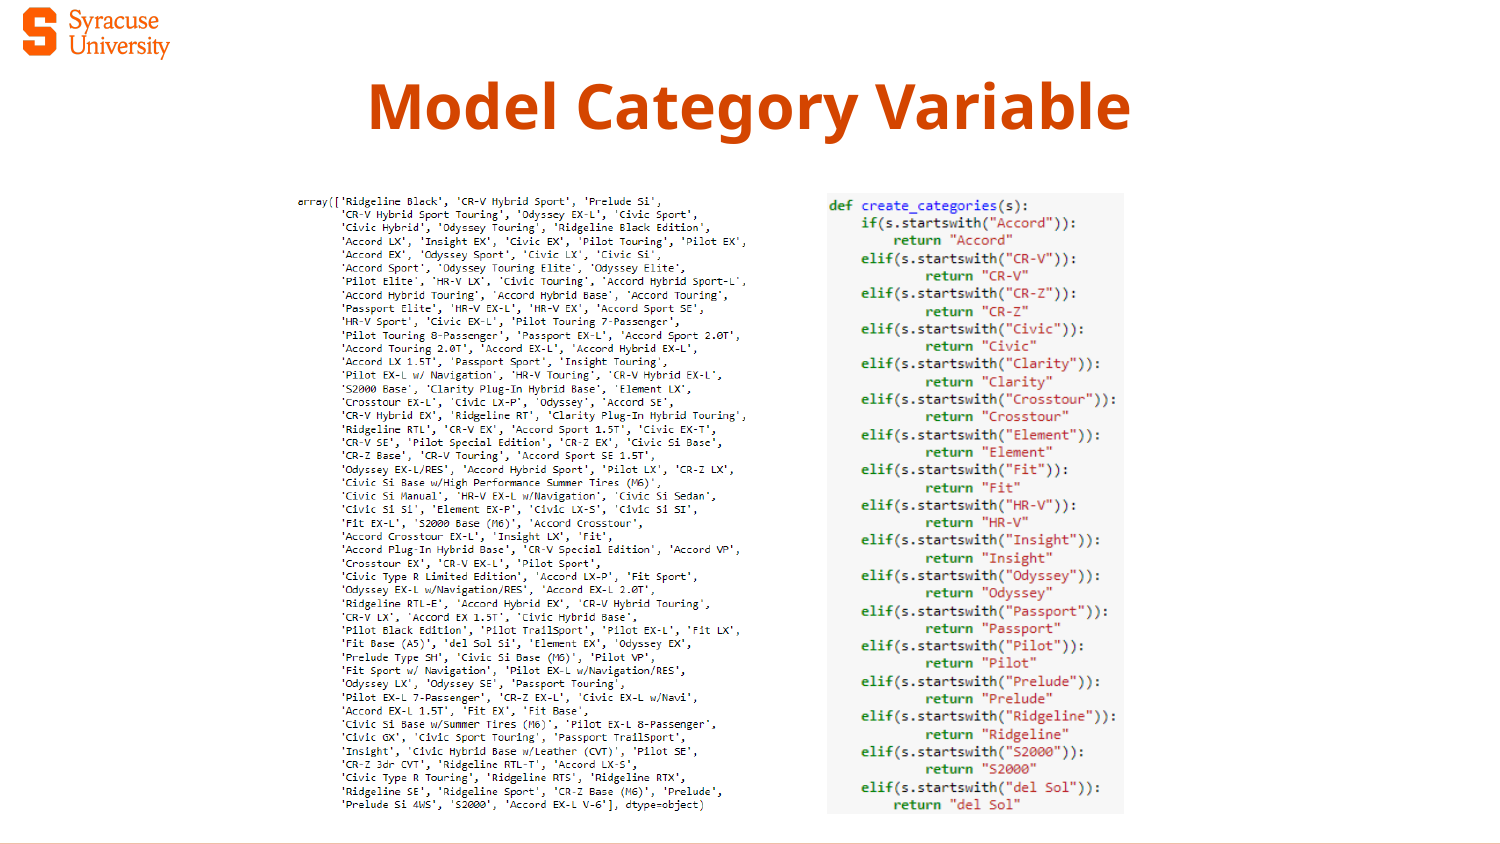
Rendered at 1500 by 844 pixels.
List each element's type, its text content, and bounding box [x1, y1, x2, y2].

title Model Category Variable [315, 48, 1185, 174]
picture [827, 193, 1124, 815]
picture [23, 7, 170, 61]
picture [295, 193, 753, 815]
